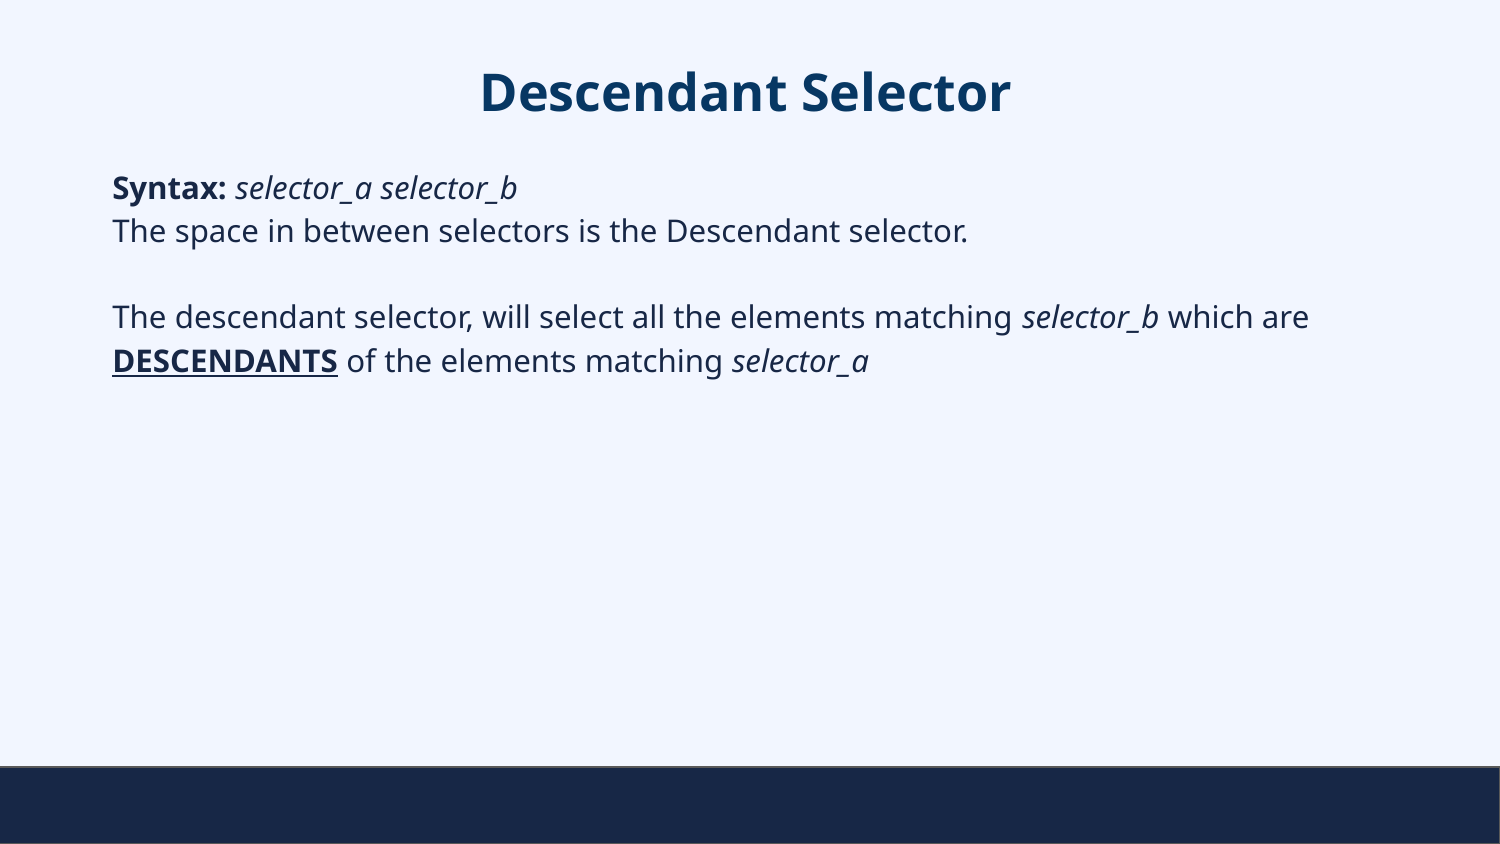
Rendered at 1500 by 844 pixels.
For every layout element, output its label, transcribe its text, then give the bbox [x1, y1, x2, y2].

text_box Syntax: selector_a selector_b The space in between selectors is the Descendant selector. The descendant selector, will select all the elements matching selector_b which are DESCENDANTS of the elements matching selector_a [97, 147, 1397, 711]
text_box [0, 767, 1500, 844]
title Descendant Selector [29, 35, 1462, 148]
